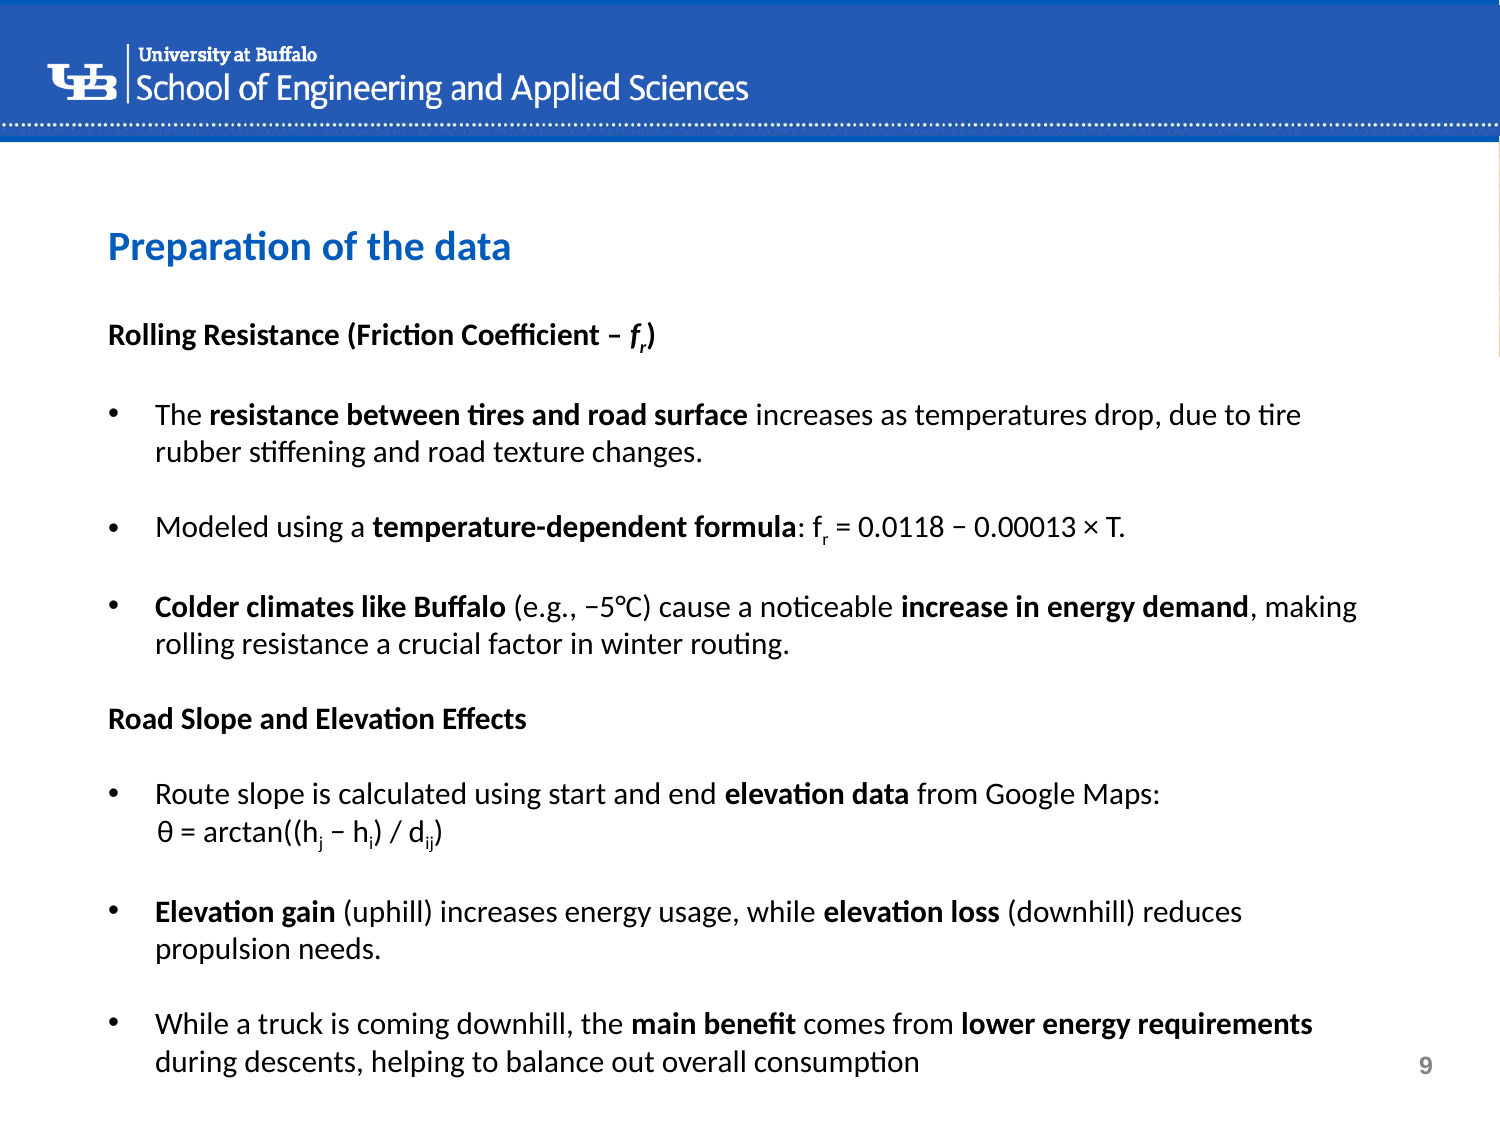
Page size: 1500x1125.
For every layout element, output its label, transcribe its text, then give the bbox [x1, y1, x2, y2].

picture [0, 0, 1500, 1125]
text_box Preparation of the data [93, 216, 1385, 335]
text_box Rolling Resistance (Friction Coefficient – fr) The resistance between tires and road surface increases as temperatures drop, due to tire rubber stiffening and road texture changes. Modeled using a temperature-dependent formula: fr = 0.0118 − 0.00013 × T. Colder climates like Buffalo (e.g., −5°C) cause a noticeable increase in energy demand, making rolling resistance a crucial factor in winter routing. Road Slope and Elevation Effects Route slope is calculated using start and end elevation data from Google Maps: θ = arctan((hj − hi) / dij) Elevation gain (uphill) increases energy usage, while elevation loss (downhill) reduces propulsion needs. While a truck is coming downhill, the main benefit comes from lower energy requirements during descents, helping to balance out overall consumption [93, 335, 1385, 1124]
